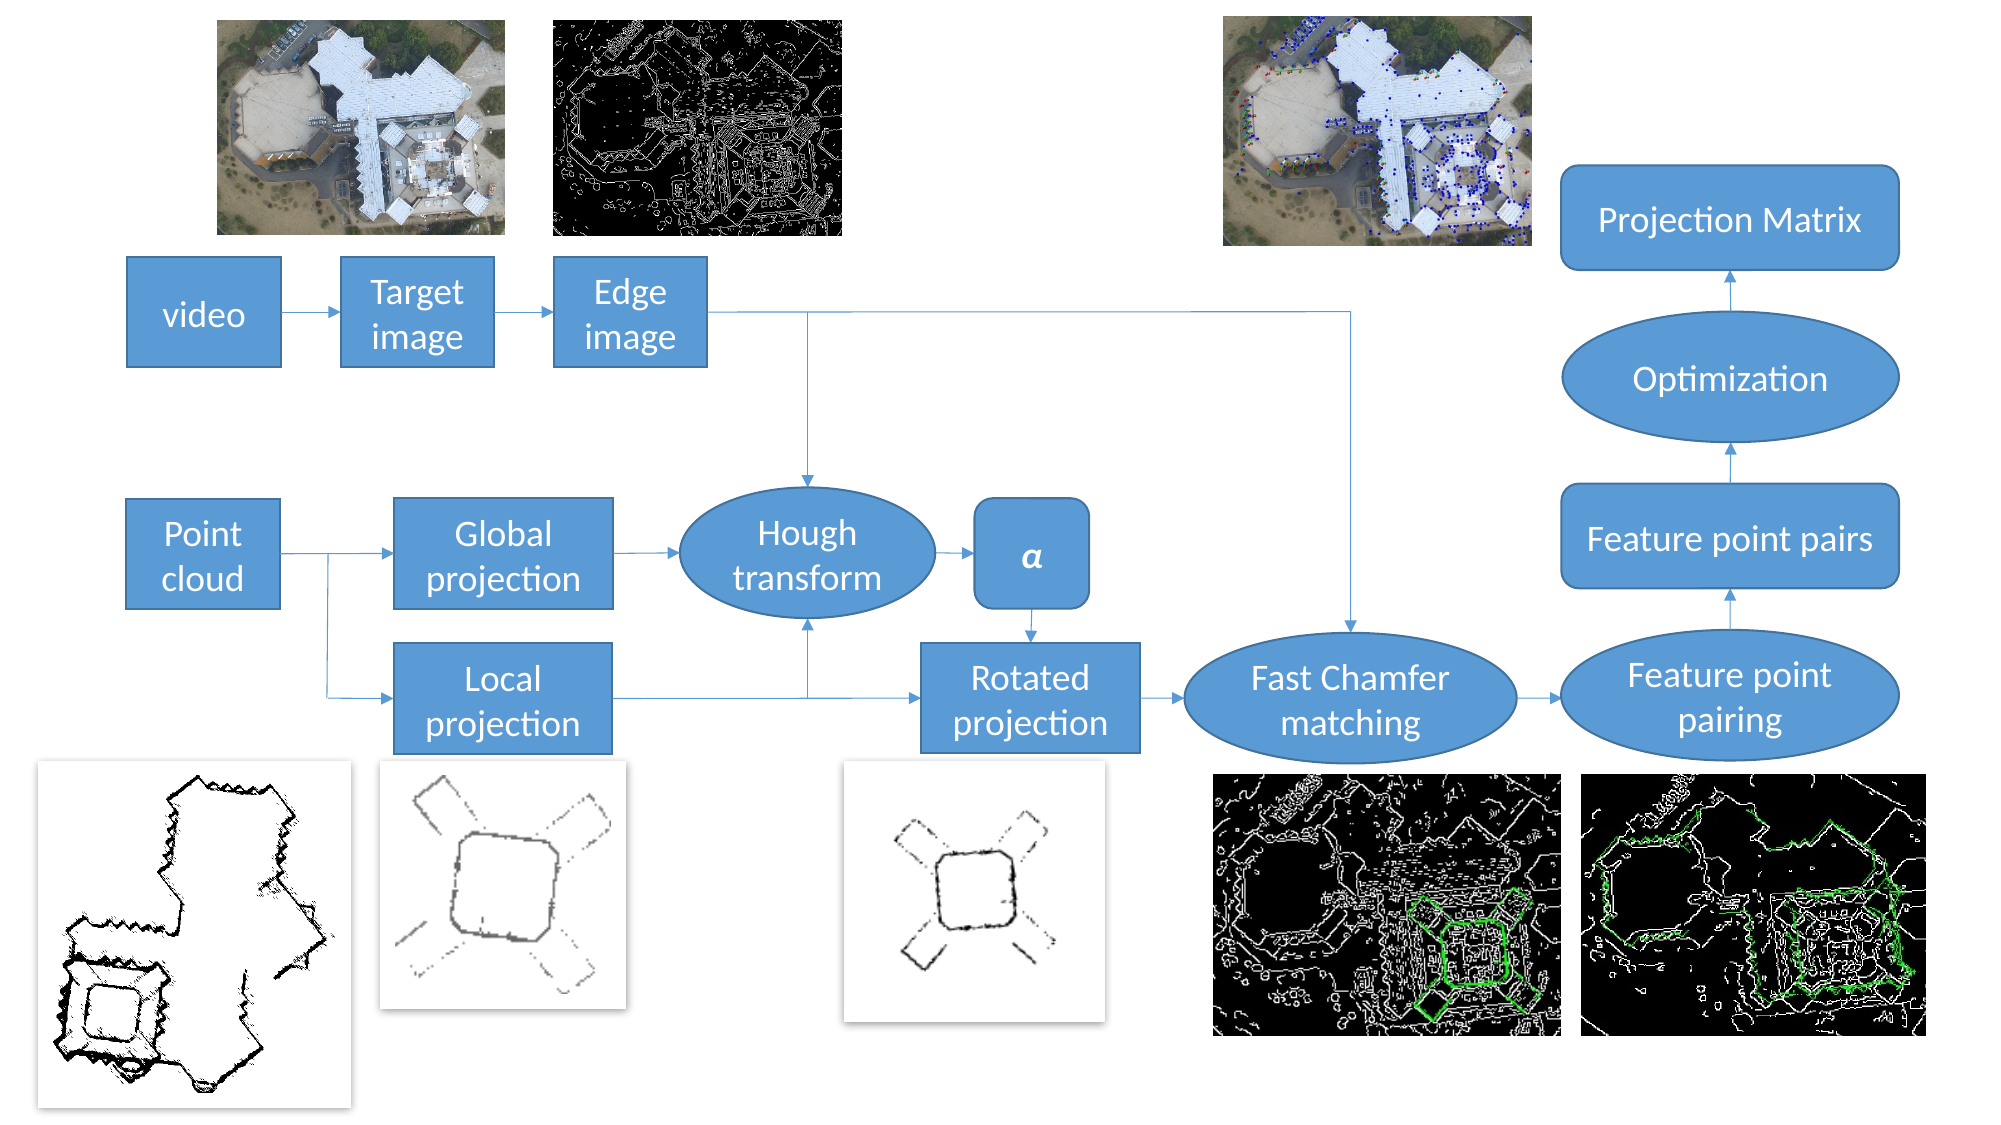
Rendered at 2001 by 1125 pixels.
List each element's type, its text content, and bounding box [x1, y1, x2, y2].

text_box Optimization [1561, 310, 1901, 444]
text_box Local projection [393, 642, 613, 755]
text_box video [126, 256, 282, 368]
text_box Projection Matrix [1560, 164, 1901, 272]
picture [858, 775, 1091, 1008]
picture [553, 20, 842, 236]
text_box α [973, 497, 1091, 610]
text_box Target image [340, 256, 495, 368]
text_box Feature point pairing [1560, 628, 1901, 762]
picture [1213, 774, 1561, 1036]
text_box Feature point pairs [1560, 482, 1901, 590]
picture [217, 20, 505, 235]
picture [1580, 774, 1926, 1036]
text_box Fast Chamfer matching [1183, 631, 1518, 765]
text_box Edge image [553, 256, 708, 368]
text_box Global projection [393, 497, 614, 610]
text_box Hough transform [678, 486, 937, 620]
text_box Point cloud [125, 498, 281, 610]
picture [1223, 16, 1532, 246]
picture [394, 775, 612, 995]
text_box Rotated projection [920, 642, 1141, 754]
picture [52, 775, 337, 1094]
